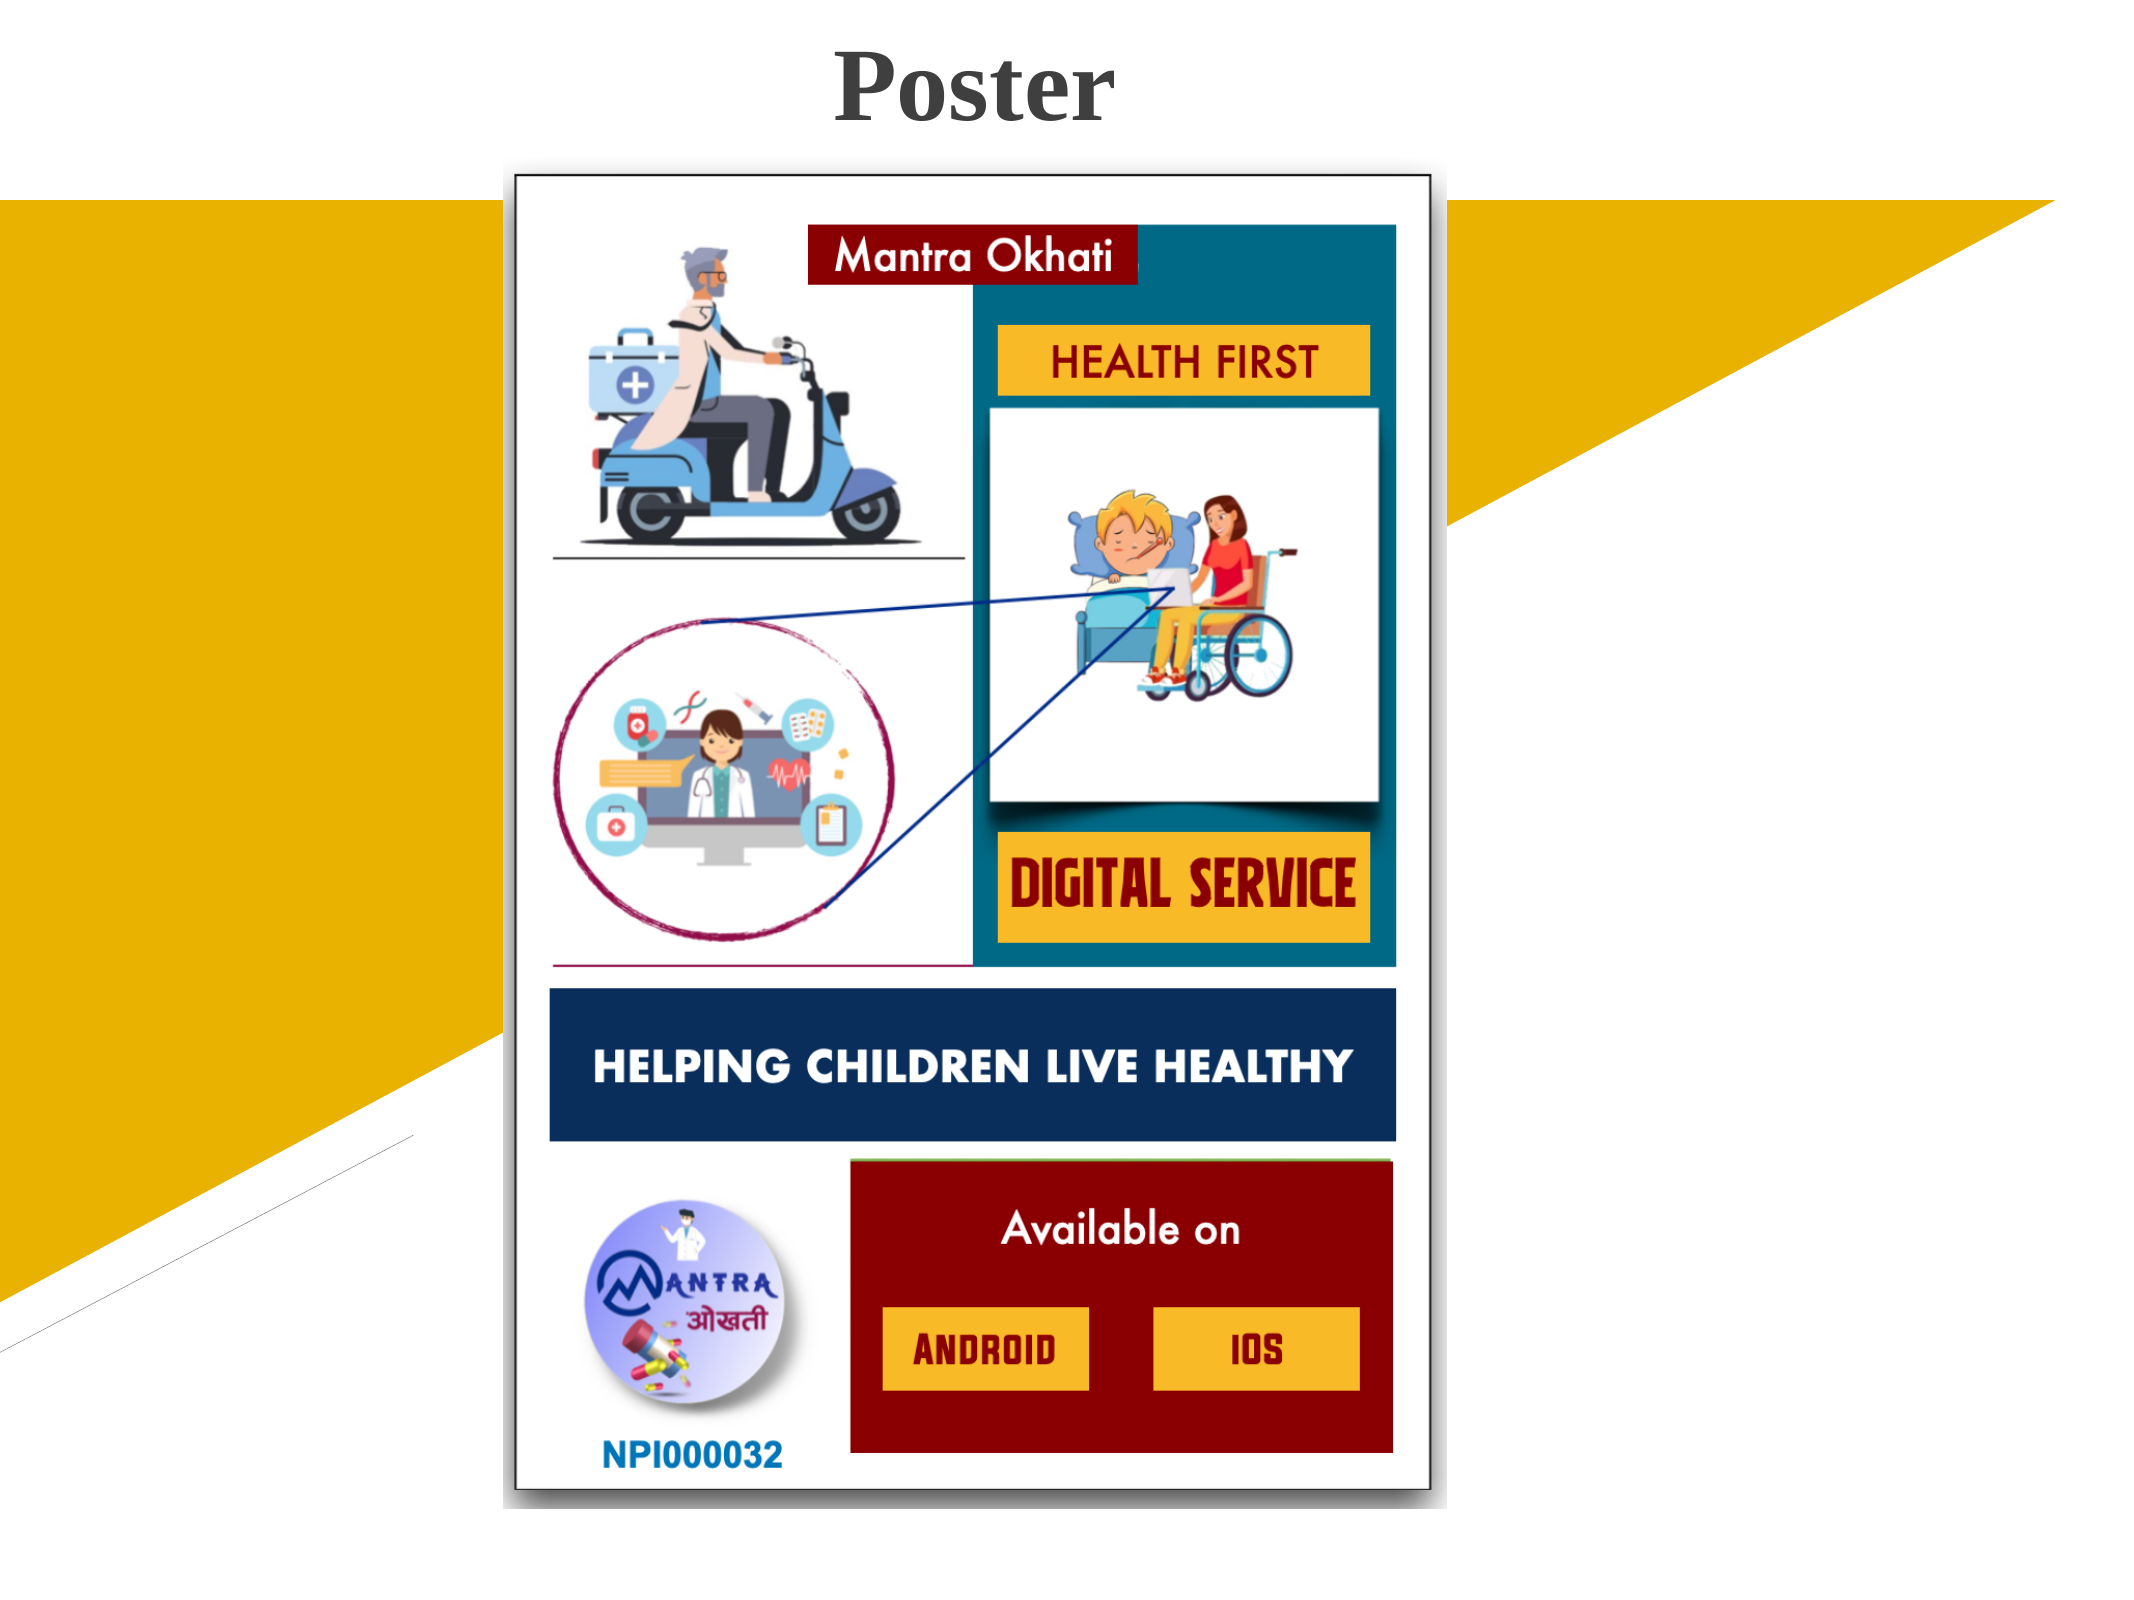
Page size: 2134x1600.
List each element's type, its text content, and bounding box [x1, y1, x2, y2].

picture [503, 156, 1447, 1509]
title Poster [245, 4, 1705, 170]
